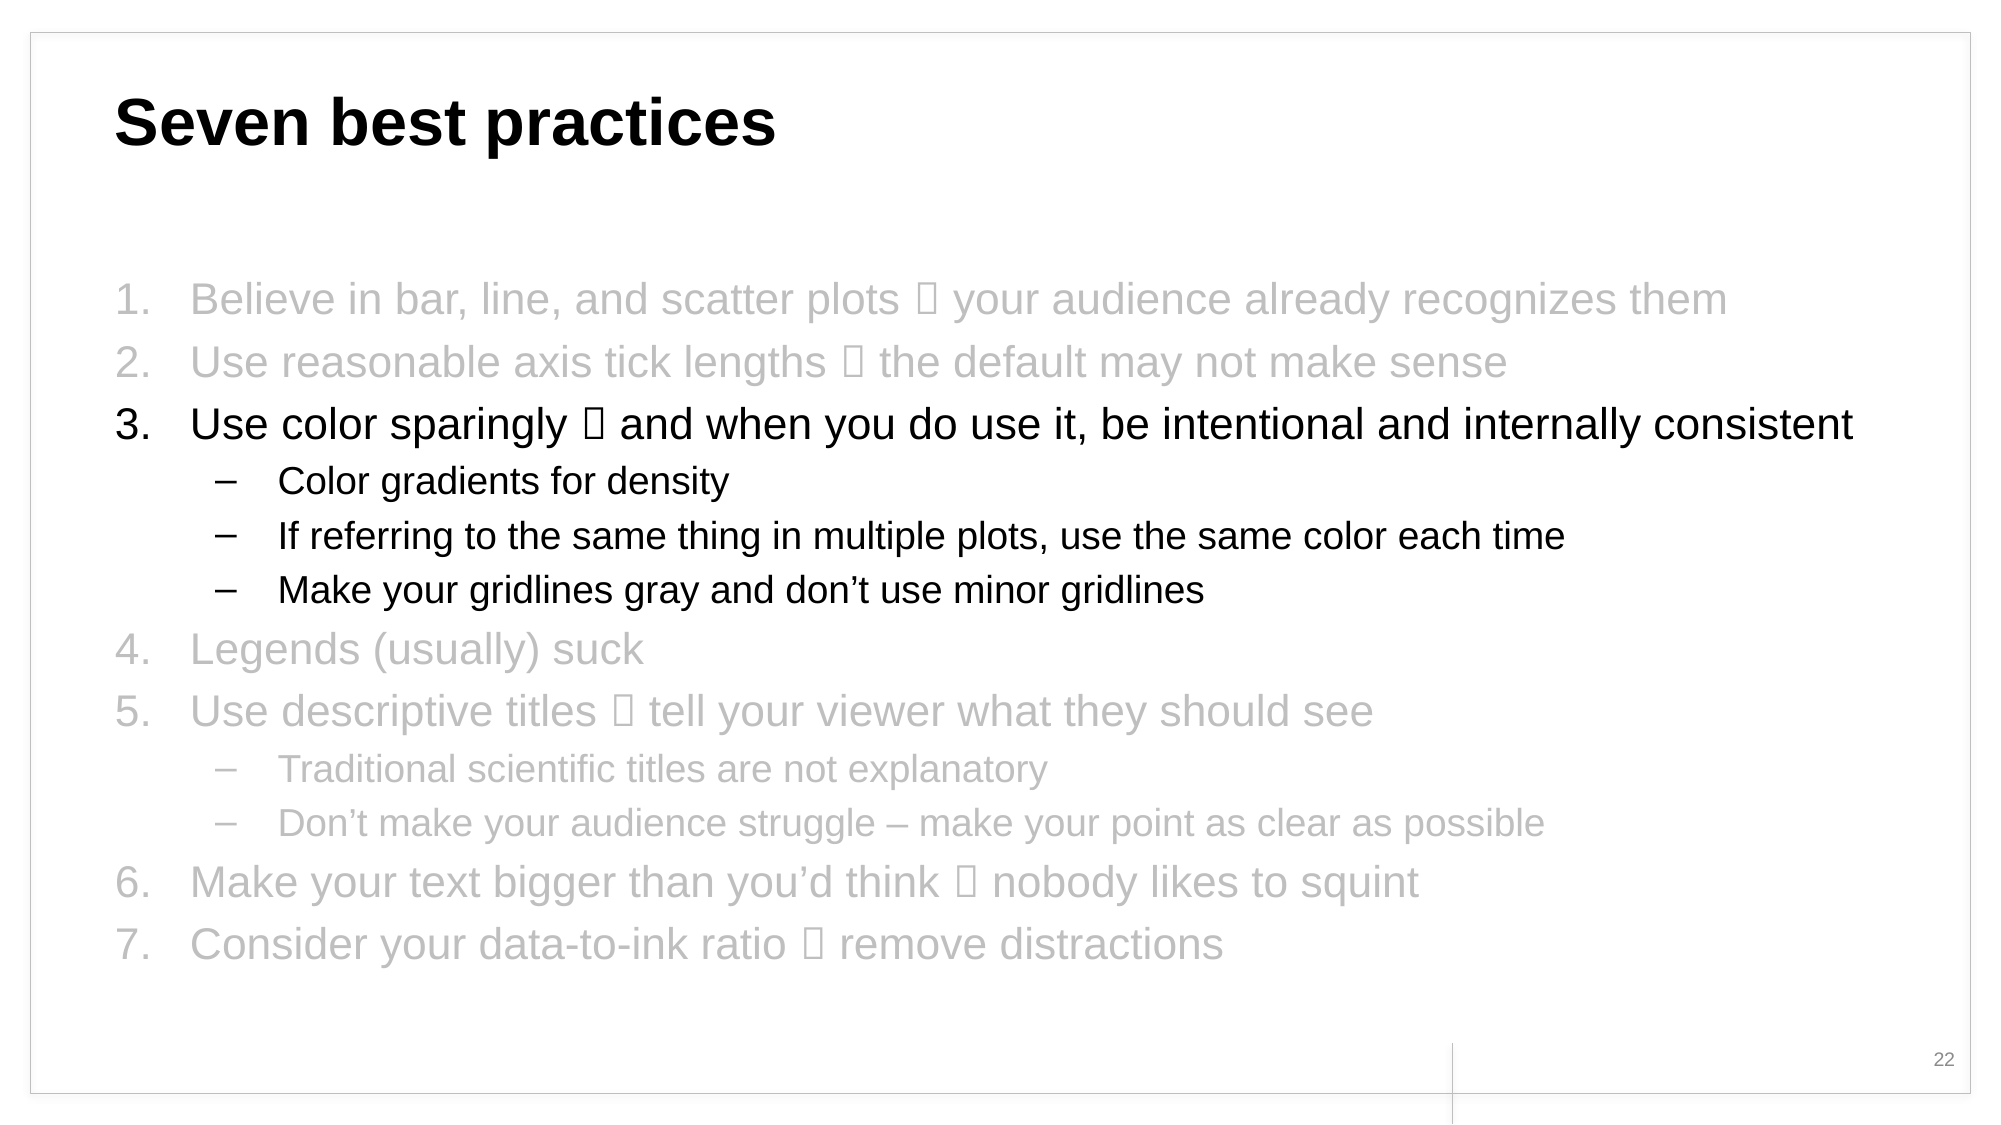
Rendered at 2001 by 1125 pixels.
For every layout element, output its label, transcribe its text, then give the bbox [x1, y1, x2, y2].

title Seven best practices [99, 45, 1900, 194]
list Believe in bar, line, and scatter plots  your audience already recognizes them Use reasonable axis tick lengths  the default may not make sense Use color sparingly  and when you do use it, be intentional and internally consistent Color gradients for density If referring to the same thing in multiple plots, use the same color each time Make your gridlines gray and don’t use minor gridlines Legends (usually) suck Use descriptive titles  tell your viewer what they should see Traditional scientific titles are not explanatory Don’t make your audience struggle – make your point as clear as possible Make your text bigger than you’d think  nobody likes to squint Consider your data-to-ink ratio  remove distractions [99, 262, 1900, 1049]
slide_number 22 [1899, 1028, 1970, 1089]
